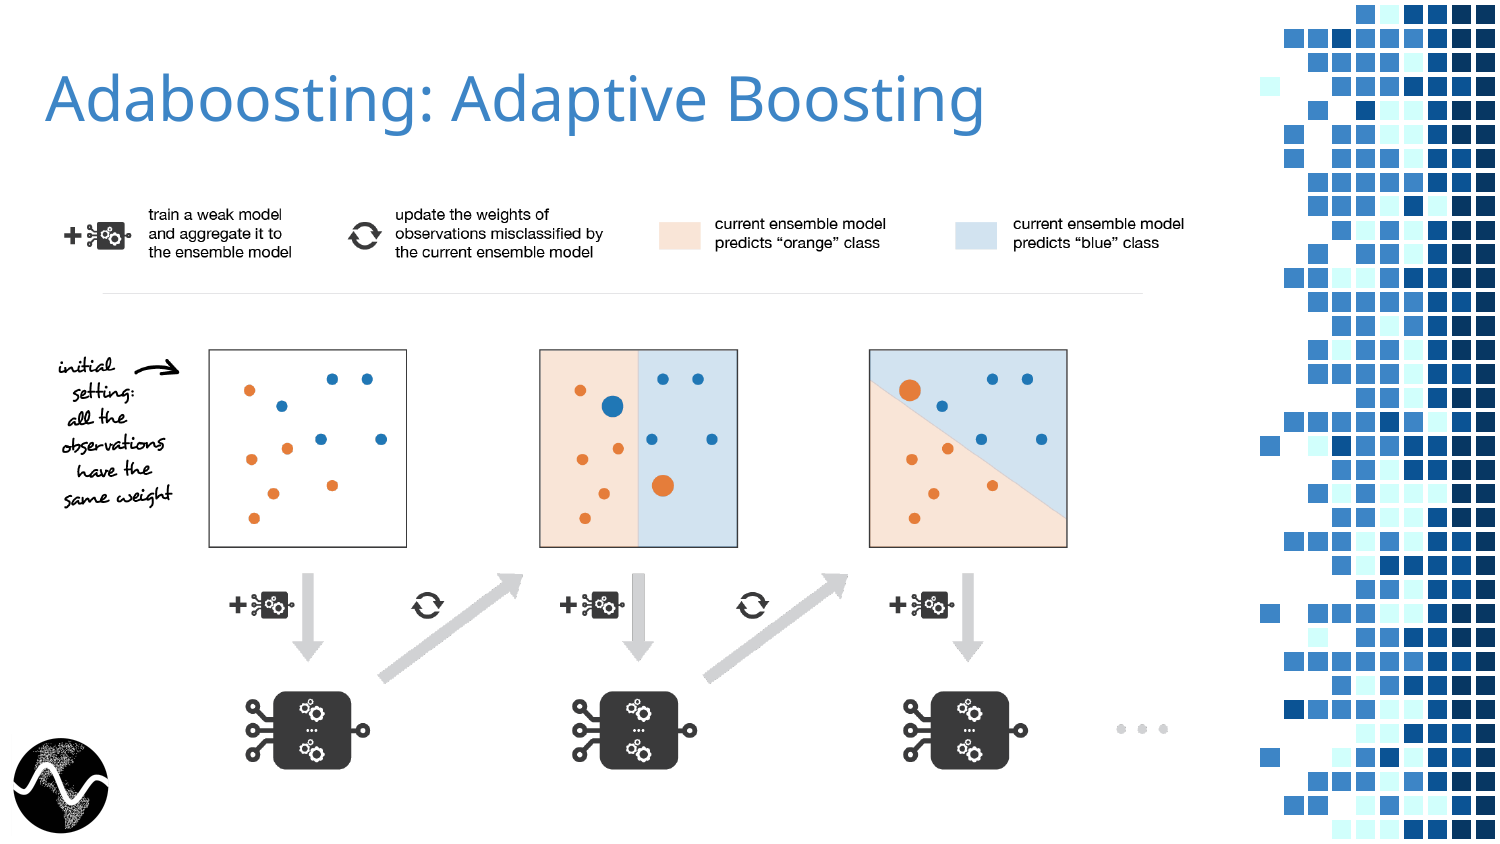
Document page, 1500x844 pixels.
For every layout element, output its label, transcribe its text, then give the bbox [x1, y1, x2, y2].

title Adaboosting: Adaptive Boosting [30, 8, 1225, 150]
picture [10, 174, 1220, 836]
